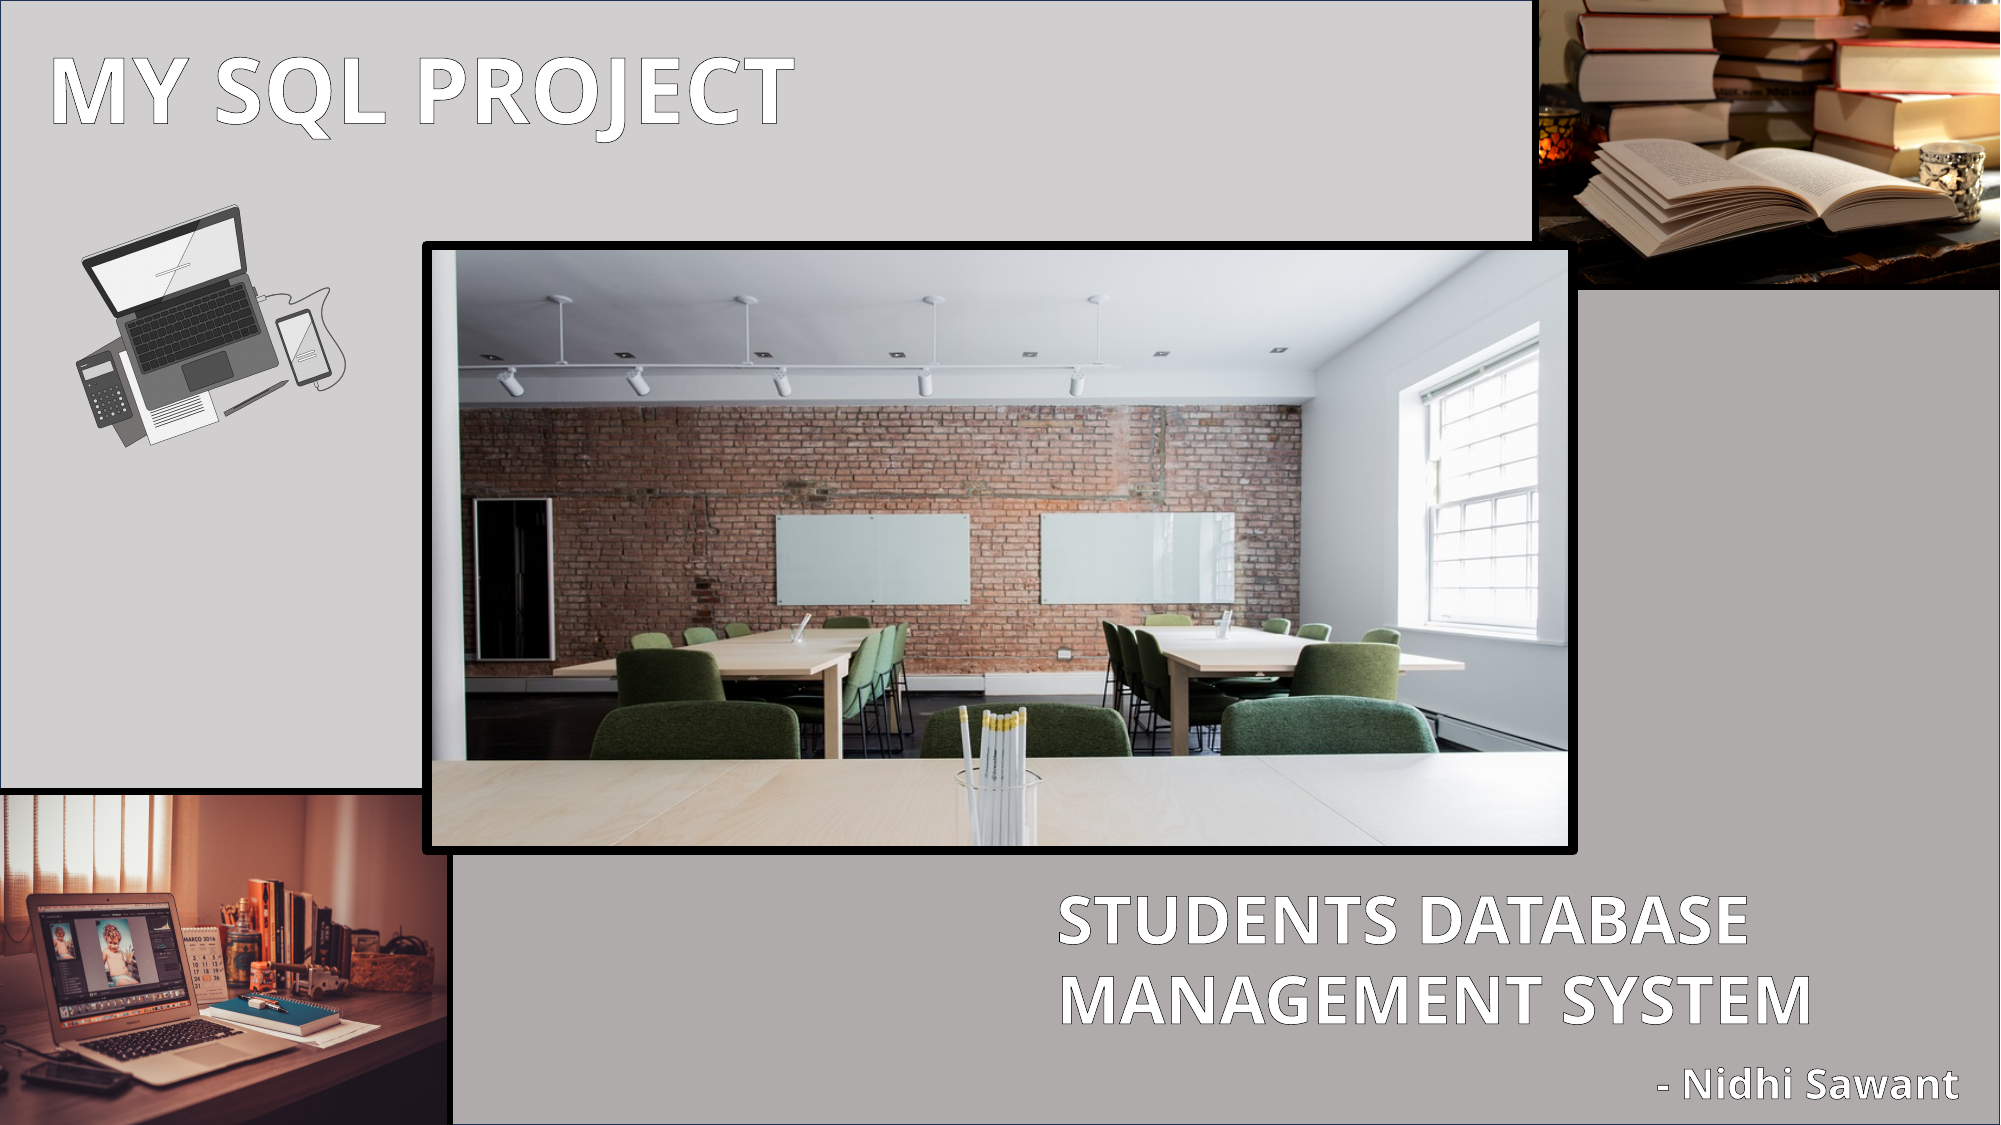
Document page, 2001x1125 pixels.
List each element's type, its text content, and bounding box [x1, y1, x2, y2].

text_box MY SQL PROJECT [30, 24, 1000, 150]
text_box STUDENTS DATABASE MANAGEMENT SYSTEM [1041, 869, 1903, 1045]
text_box [453, 290, 2000, 1125]
picture [0, 0, 2000, 1125]
text_box [0, 0, 1532, 788]
picture [1, 122, 401, 523]
text_box - Nidhi Sawant [1641, 1049, 2000, 1115]
